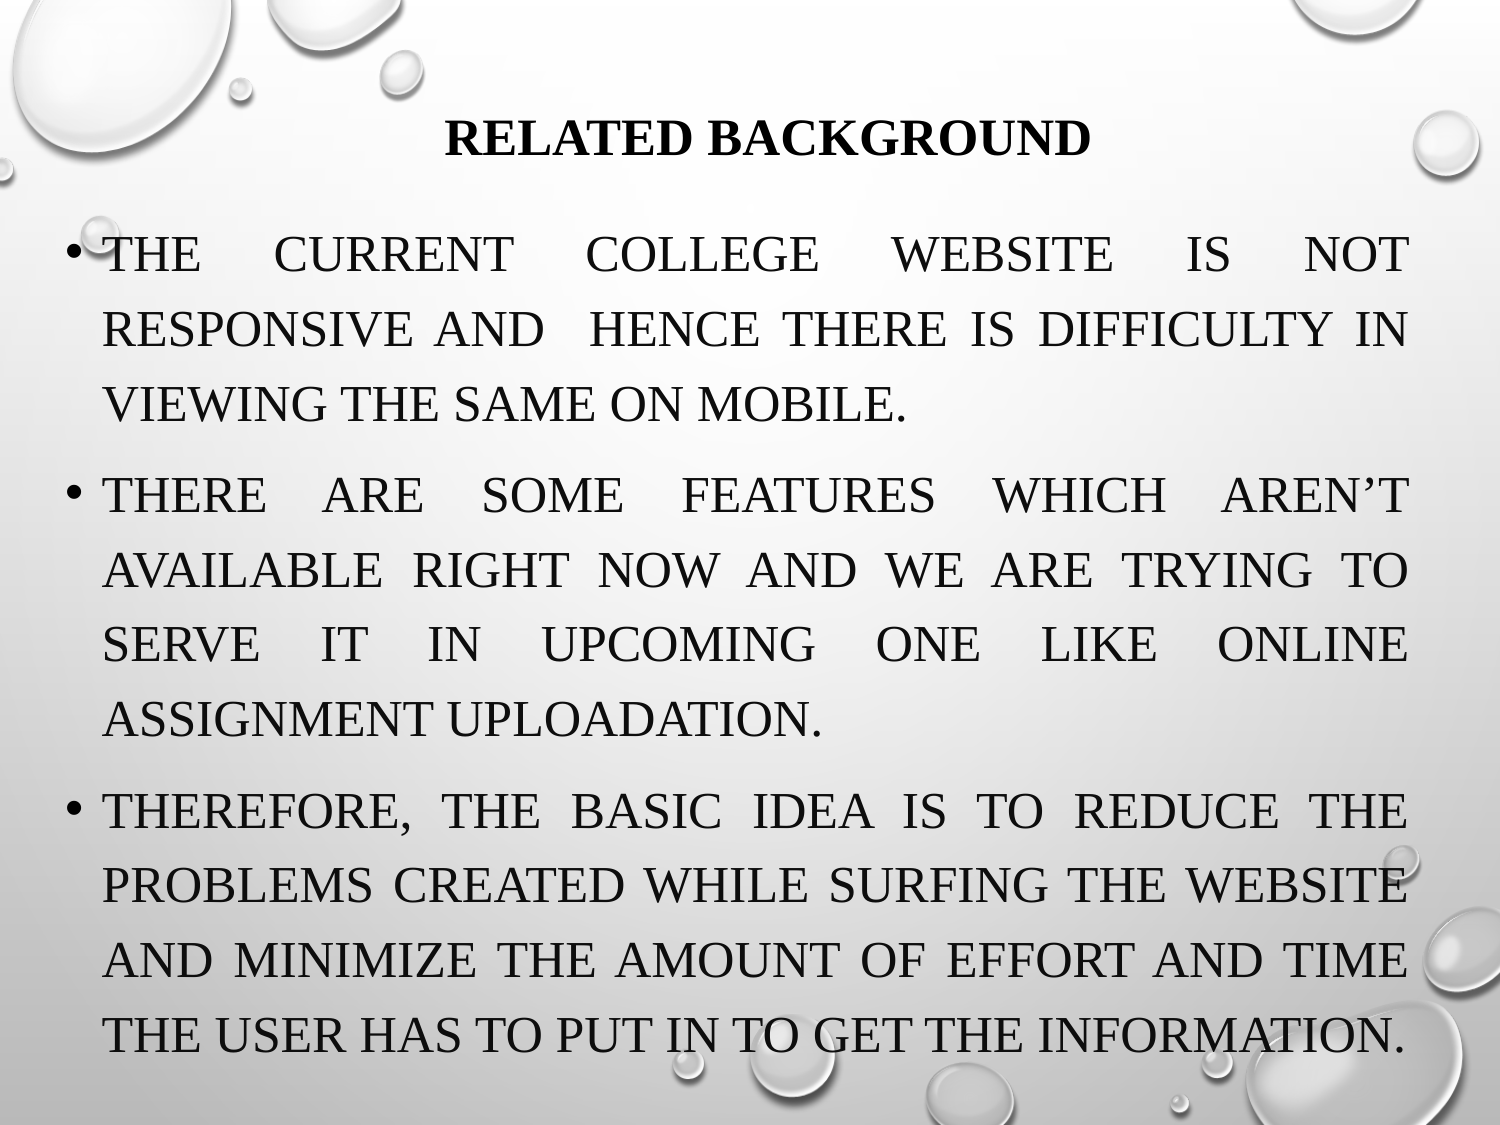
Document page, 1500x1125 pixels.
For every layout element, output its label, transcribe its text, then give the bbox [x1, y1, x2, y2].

list The current college website is not responsive and hence there is difficulty in viewing the same on mobile. There are some features which aren’t available right now and we are trying to serve it in upcoming one like online assignment uploadation. Therefore, the basic idea is to reduce the problems created while surfing the website and minimize the amount of effort and time the user has to put in to get the information. [50, 200, 1425, 1088]
title RELATED BACKGROUND [112, 101, 1425, 200]
picture [0, 0, 1500, 1125]
